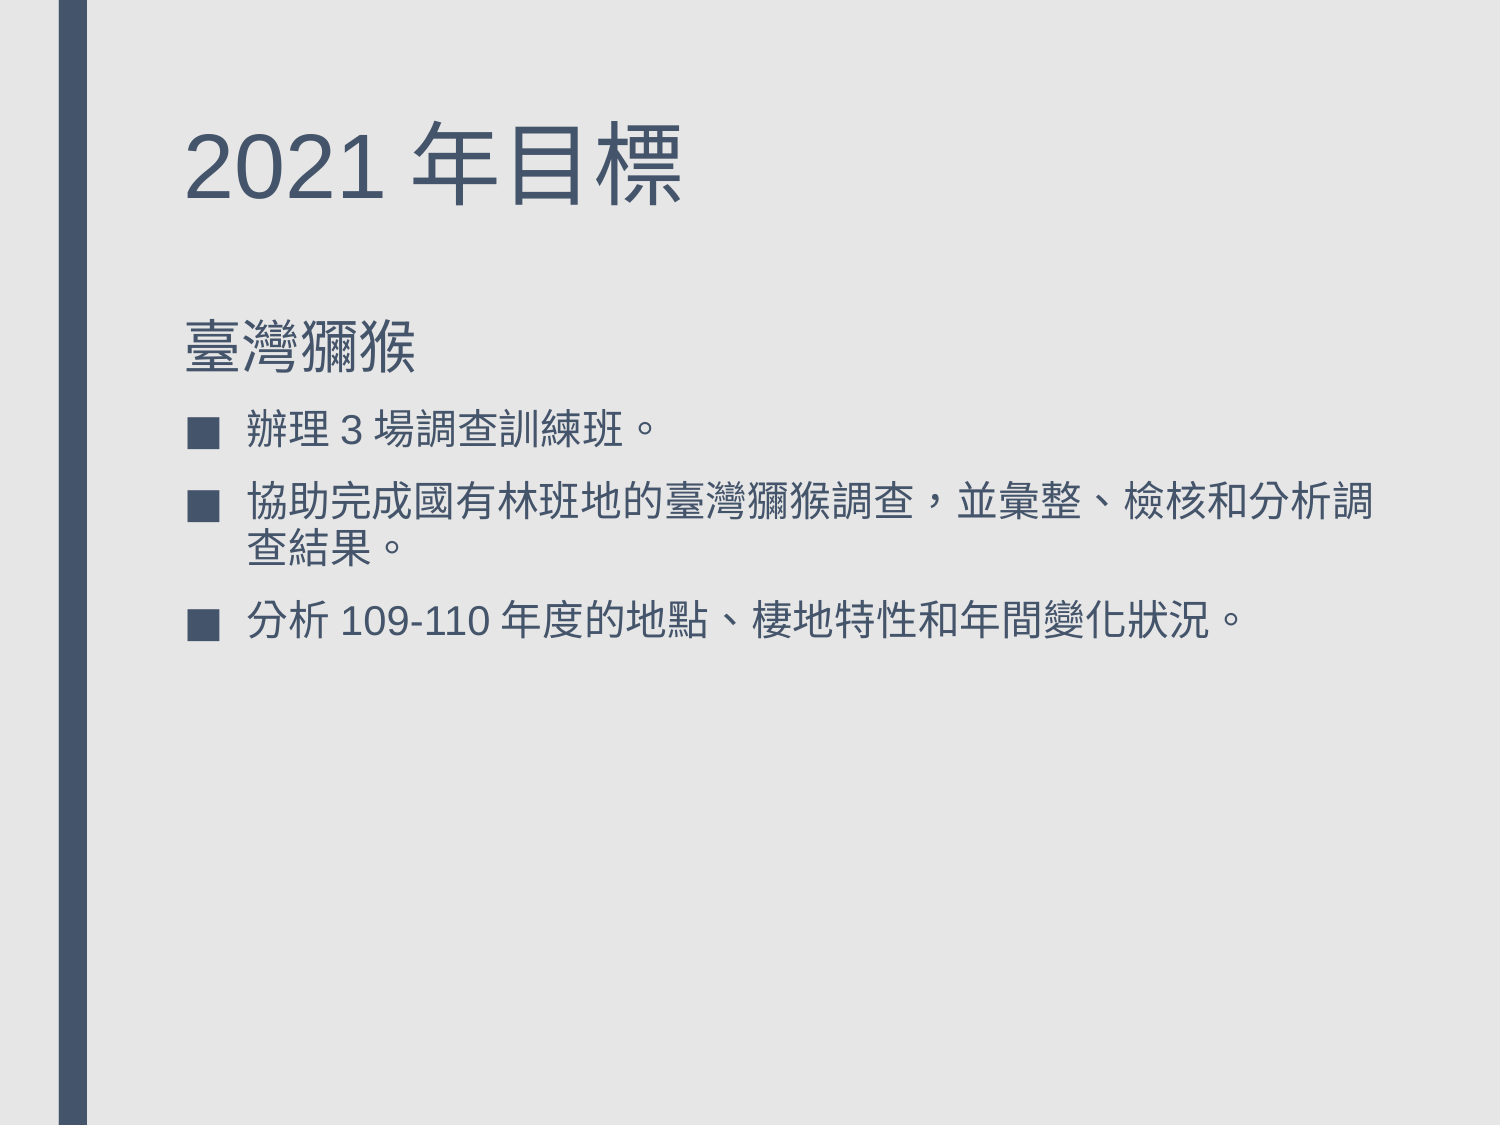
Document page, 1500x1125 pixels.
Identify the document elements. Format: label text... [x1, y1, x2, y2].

list 臺灣獼猴 辦理3場調查訓練班。 協助完成國有林班地的臺灣獼猴調查，並彙整、檢核和分析調查結果。 分析109-110年度的地點、棲地特性和年間變化狀況。 [168, 308, 1392, 1077]
title 2021年目標 [168, 112, 1351, 237]
